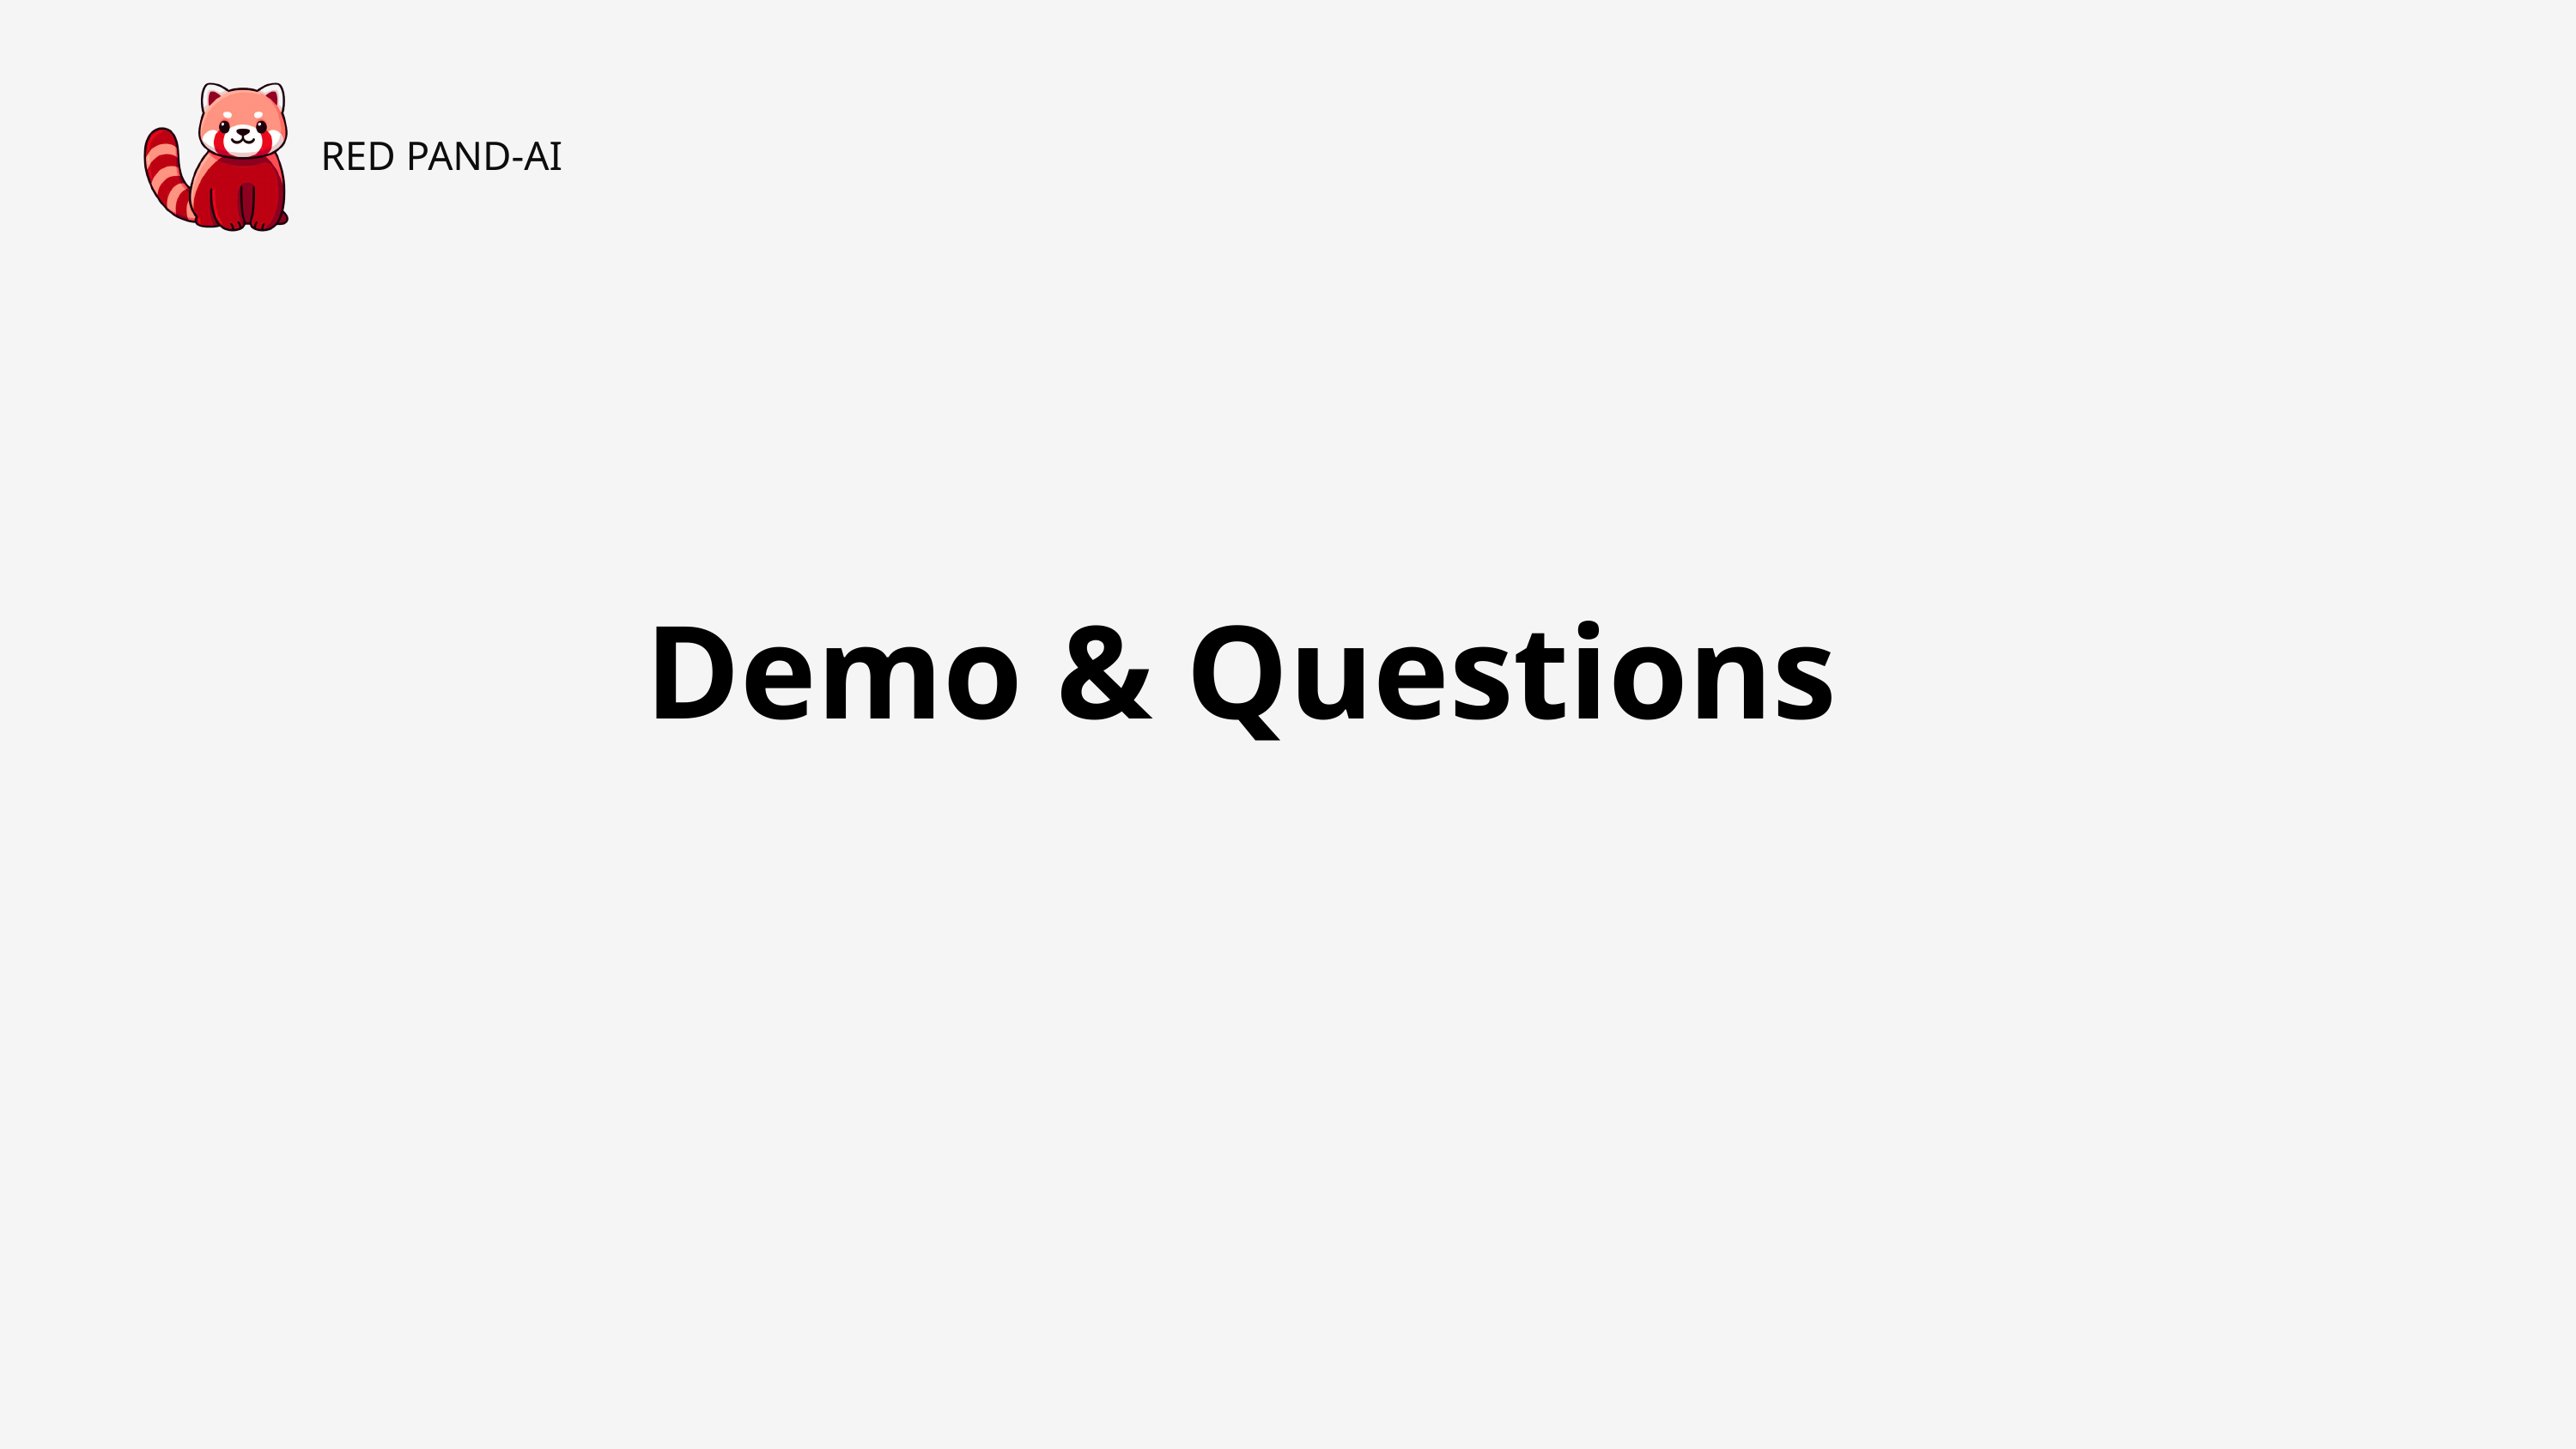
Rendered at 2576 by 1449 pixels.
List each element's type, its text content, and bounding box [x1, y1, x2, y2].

text_box Demo & Questions [590, 603, 1893, 745]
text_box [123, 56, 321, 254]
text_box RED PAND-AI [321, 123, 566, 179]
